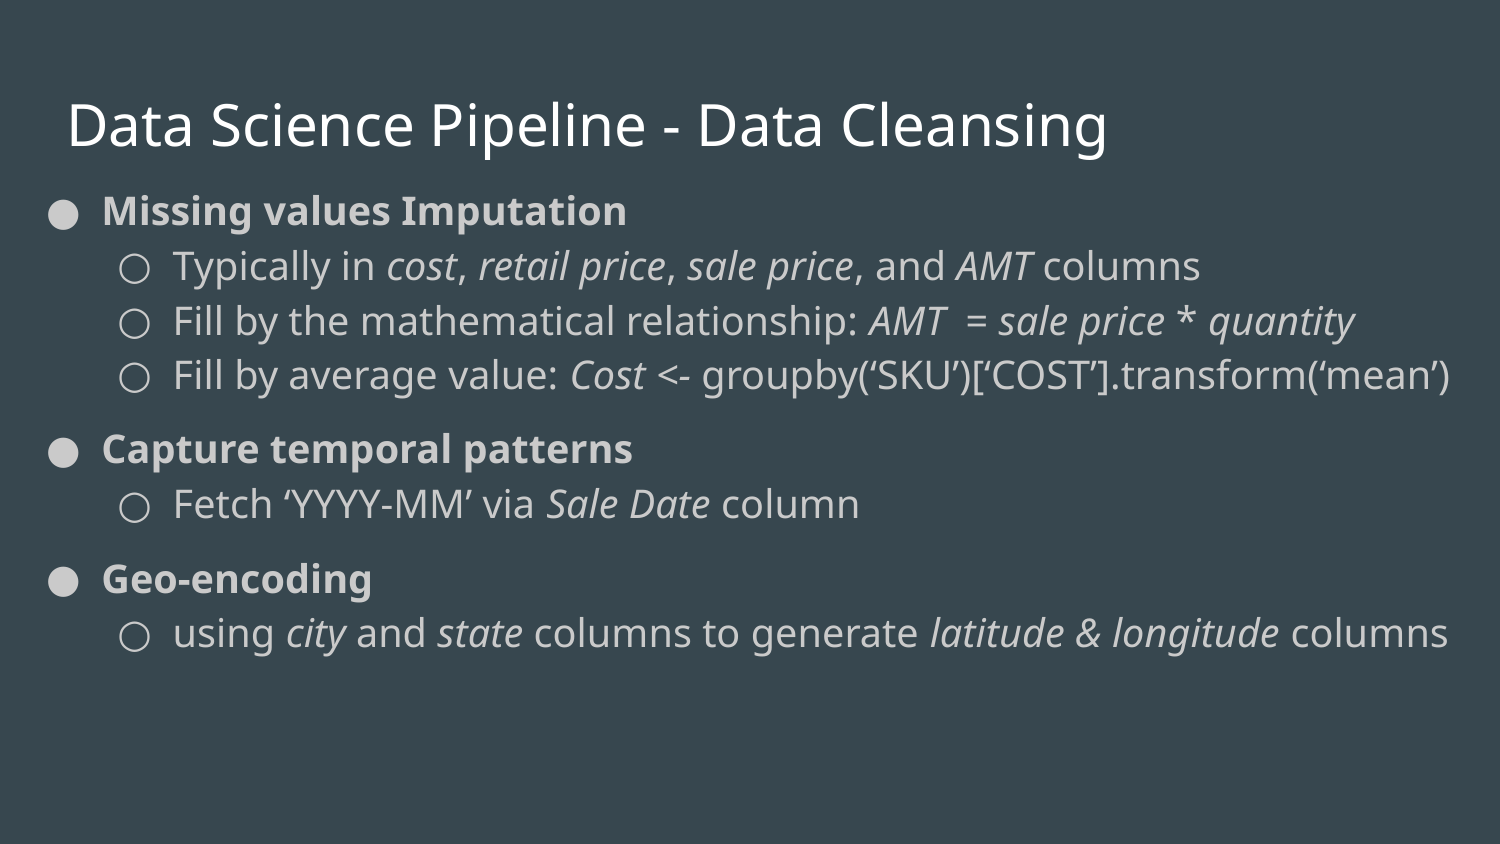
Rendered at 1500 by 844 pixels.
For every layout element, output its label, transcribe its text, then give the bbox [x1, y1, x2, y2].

title Data Science Pipeline - Data Cleansing [51, 72, 1449, 164]
list Missing values Imputation Typically in cost, retail price, sale price, and AMT columns Fill by the mathematical relationship: AMT = sale price * quantity Fill by average value: Cost <- groupby(‘SKU’)[‘COST’].transform(‘mean’) Capture temporal patterns Fetch ‘YYYY-MM’ via Sale Date column Geo-encoding using city and state columns to generate latitude & longitude columns [15, 164, 1489, 777]
